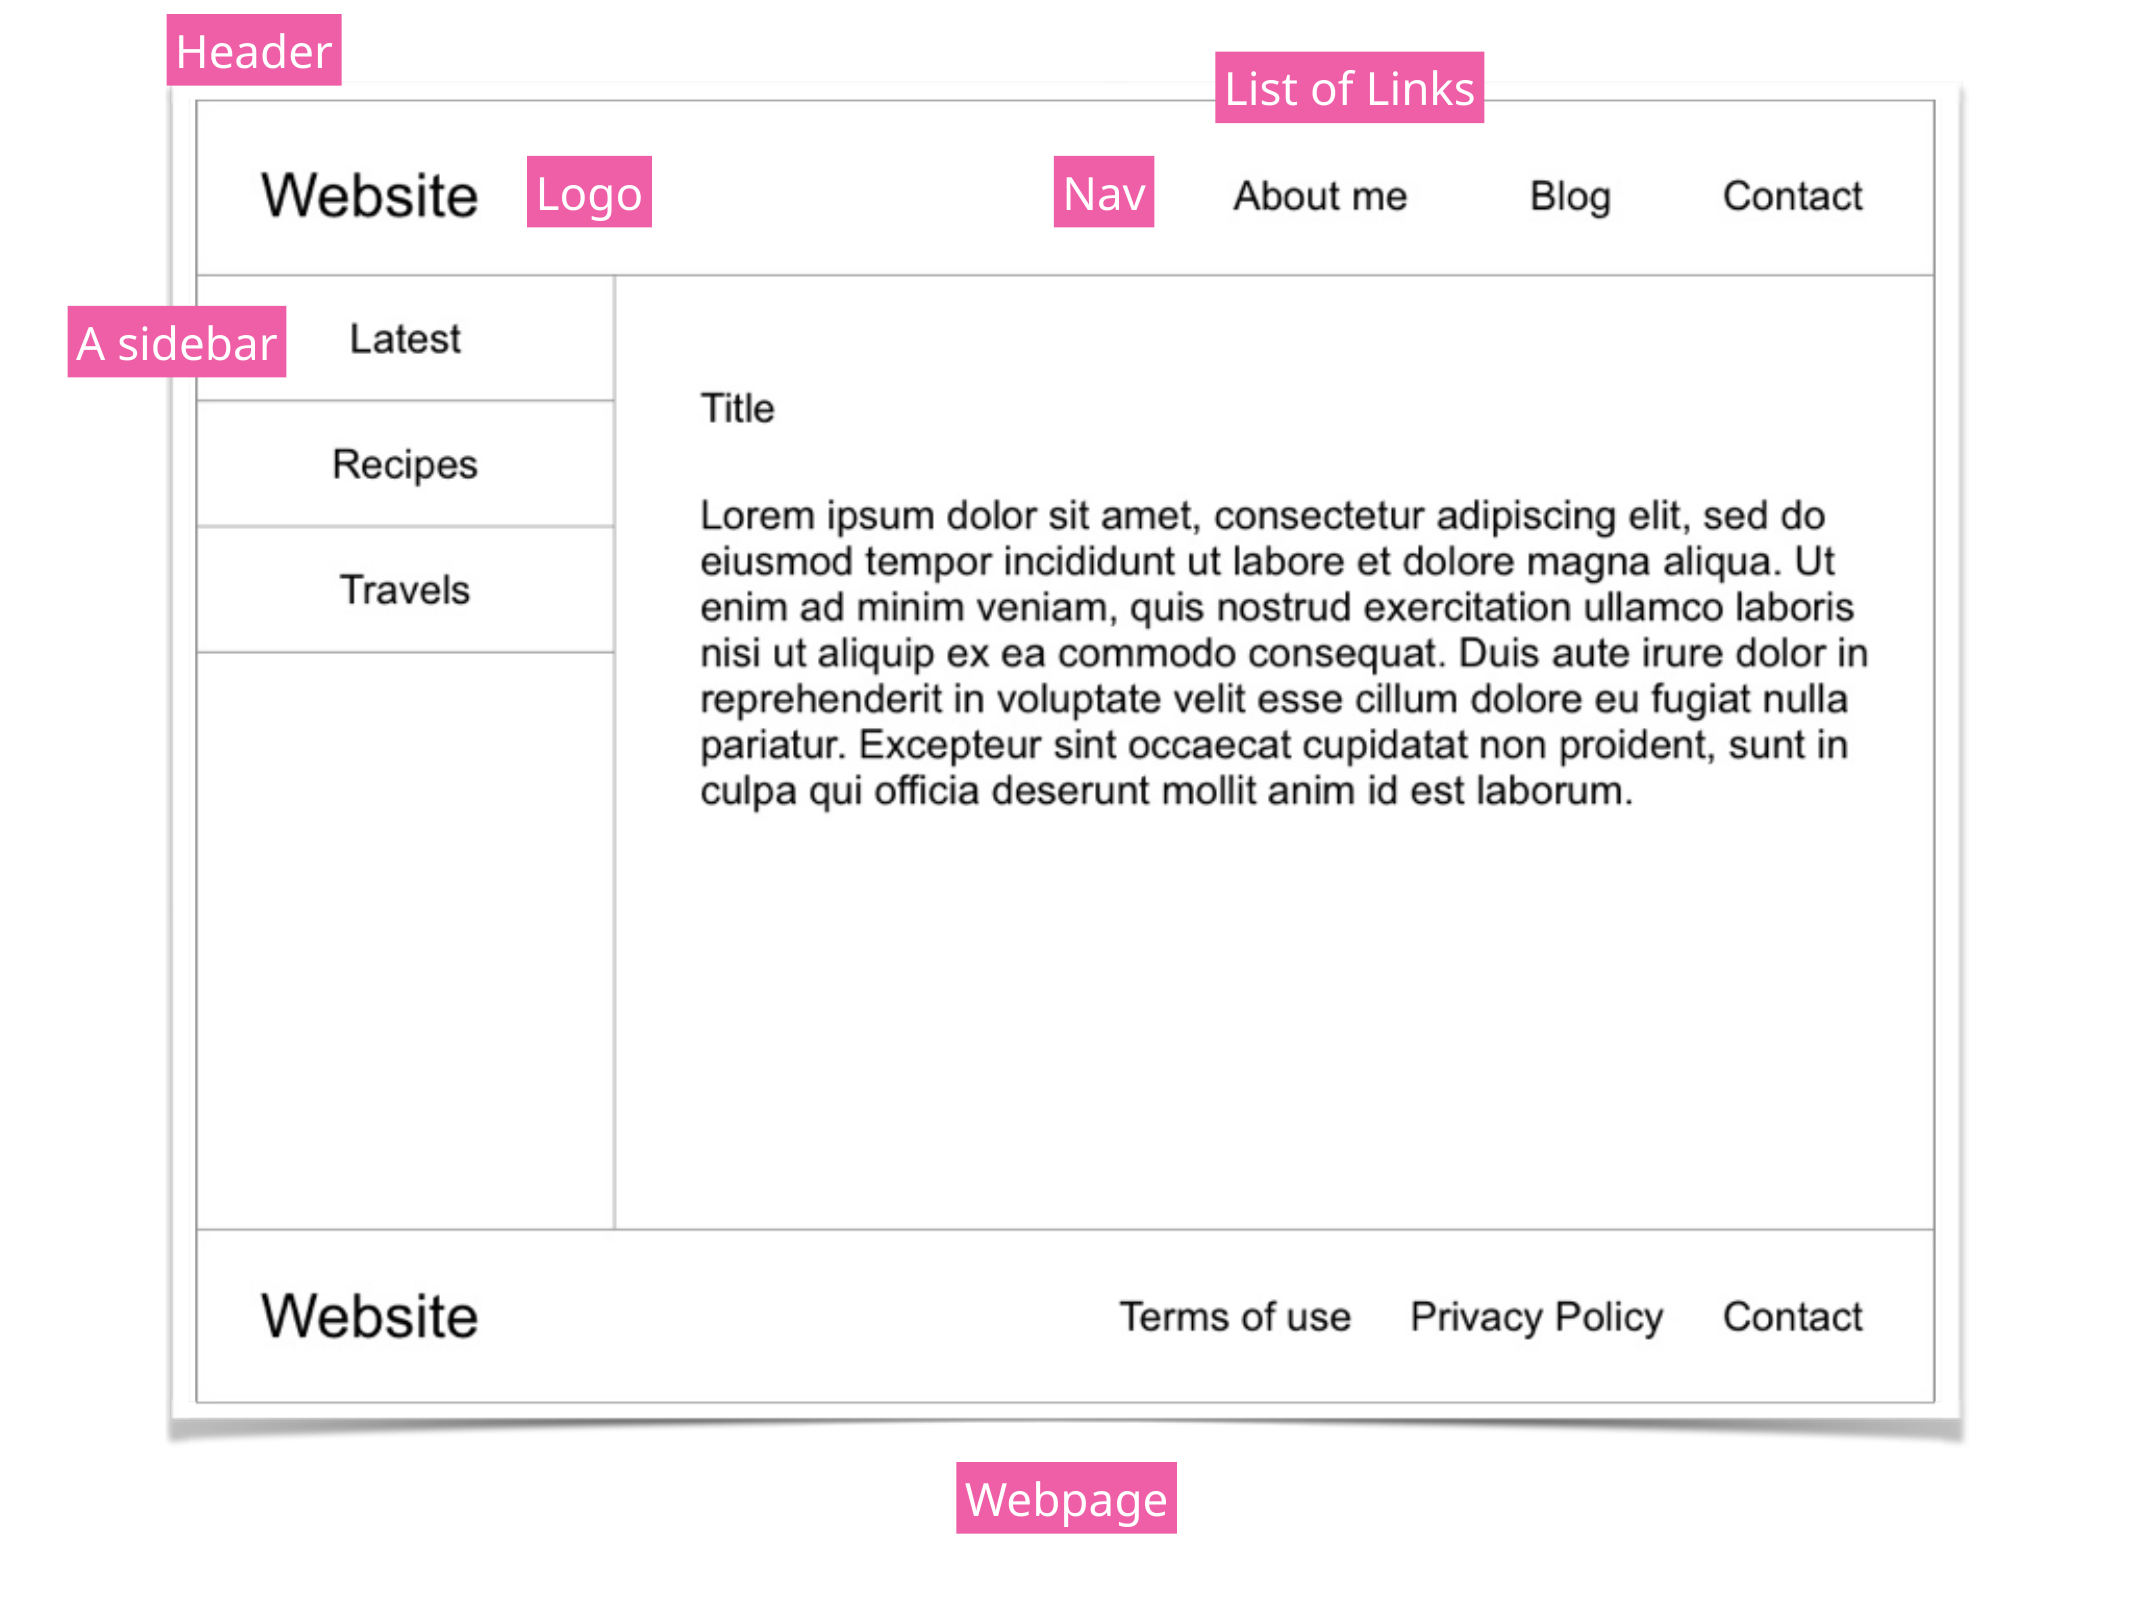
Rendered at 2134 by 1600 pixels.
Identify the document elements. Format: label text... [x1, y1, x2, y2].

picture [164, 81, 1969, 1449]
text_box Webpage [956, 1462, 1177, 1534]
text_box List of Links [1215, 51, 1485, 81]
text_box Header [166, 14, 342, 81]
text_box A sidebar [67, 305, 164, 378]
